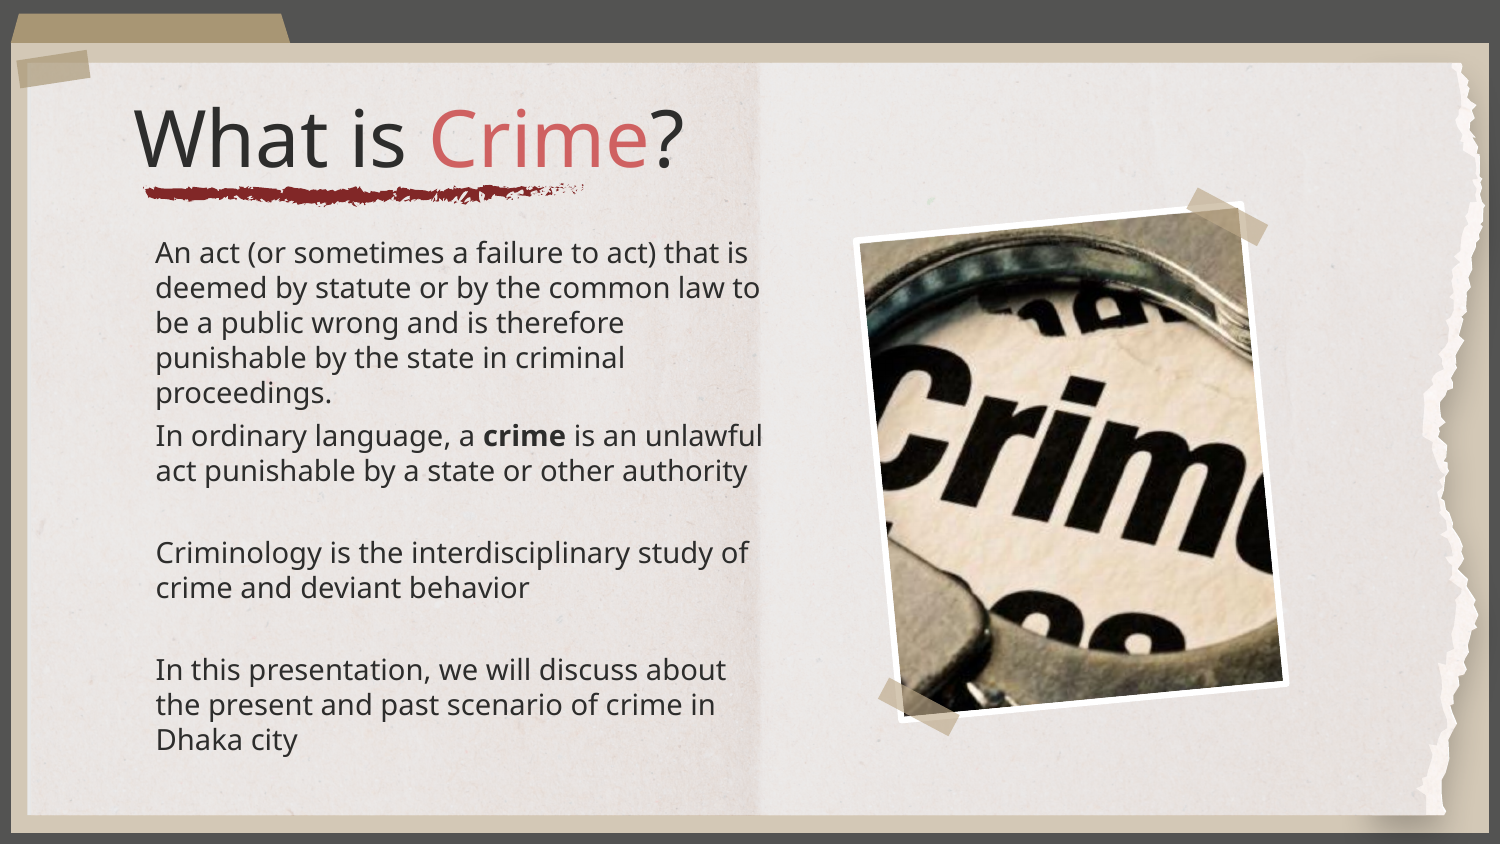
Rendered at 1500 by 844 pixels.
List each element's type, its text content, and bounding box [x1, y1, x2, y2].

title What is Crime? [118, 72, 1382, 167]
list An act (or sometimes a failure to act) that is deemed by statute or by the common law to be a public wrong and is therefore punishable by the state in criminal proceedings. [118, 219, 794, 402]
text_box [142, 182, 584, 208]
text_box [877, 187, 1269, 737]
picture [27, 62, 1491, 816]
text_box In ordinary language, a crime is an unlawful act punishable by a state or other authority [118, 402, 795, 519]
text_box In this presentation, we will discuss about the present and past scenario of crime in Dhaka city [118, 636, 795, 844]
text_box Criminology is the interdisciplinary study of crime and deviant behavior [118, 519, 795, 636]
